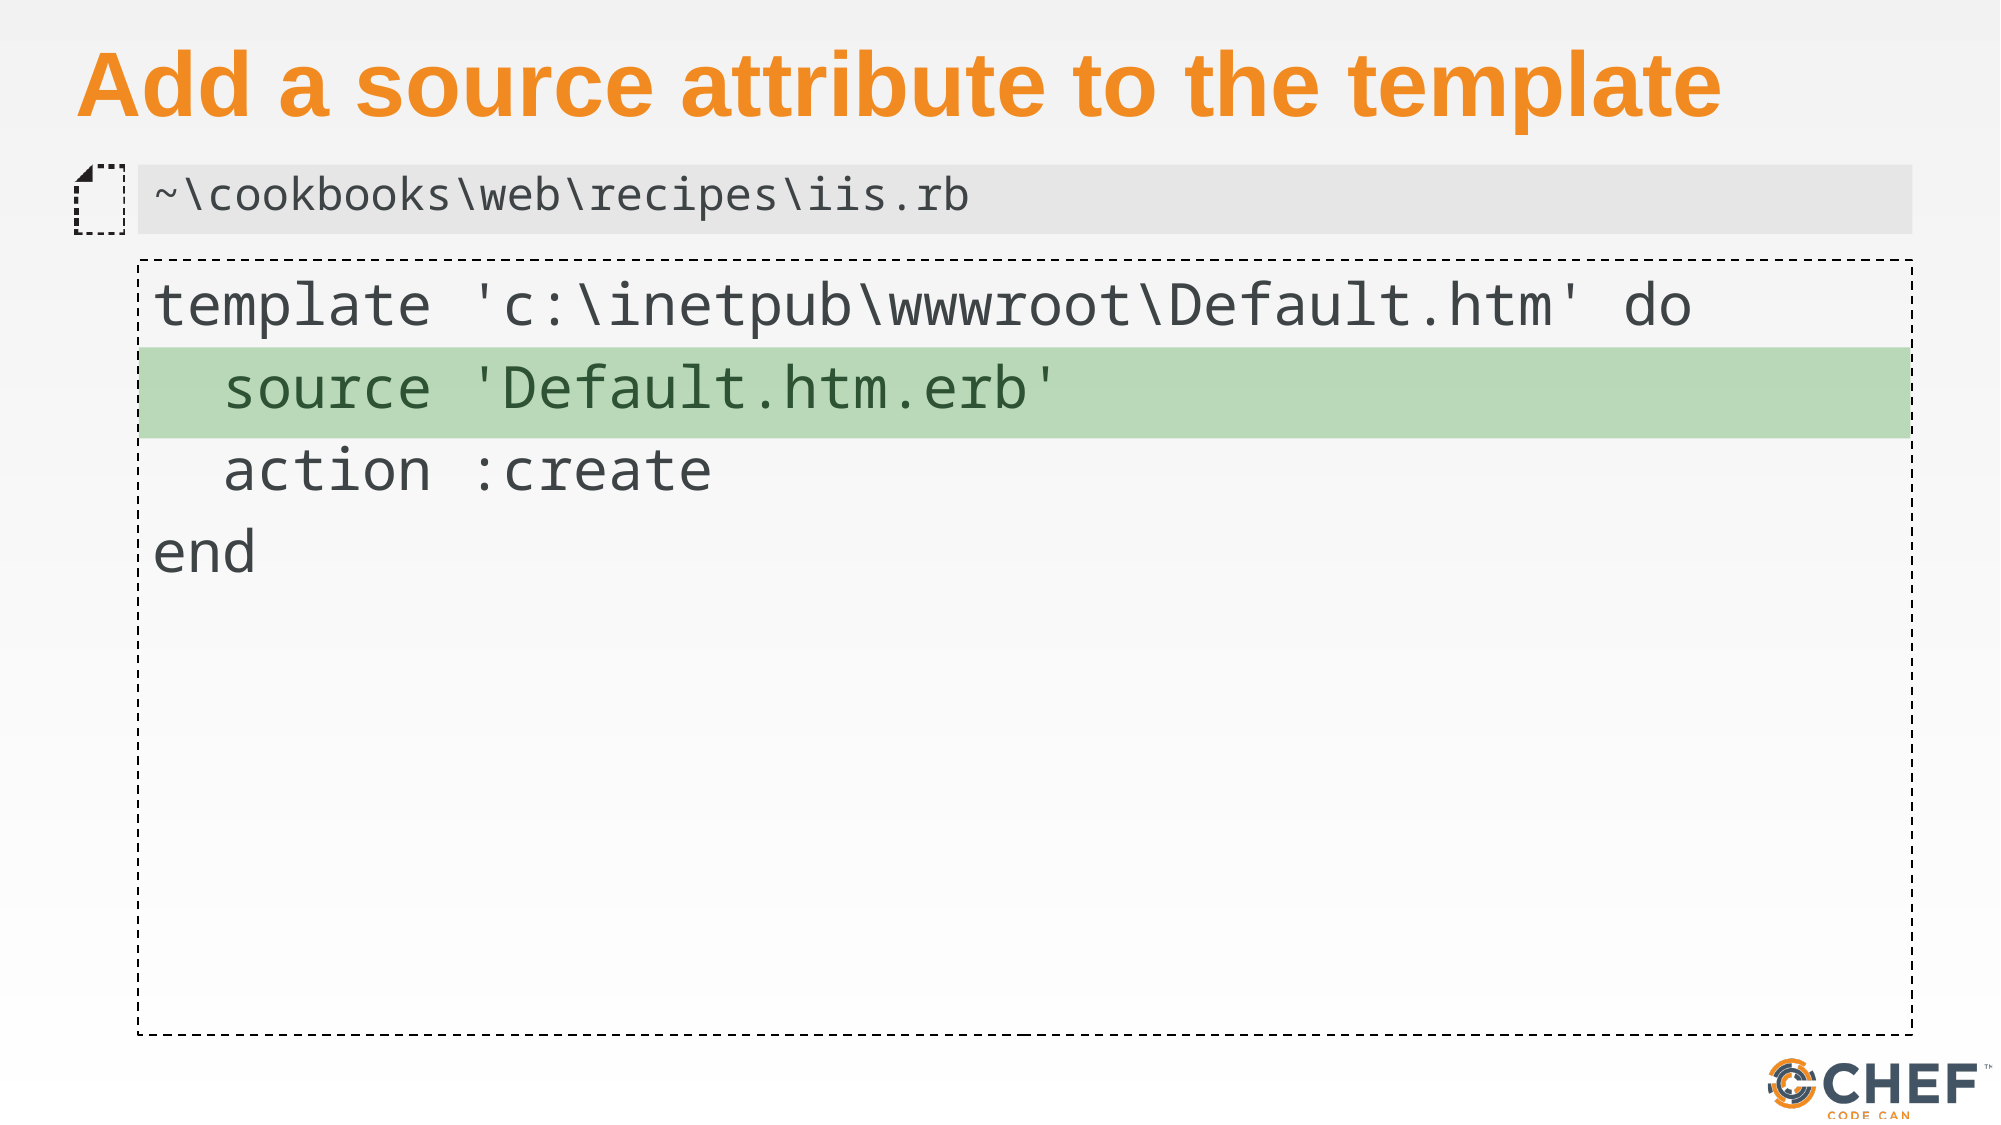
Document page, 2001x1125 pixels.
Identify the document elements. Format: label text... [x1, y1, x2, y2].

list [138, 347, 1911, 439]
list template 'c:\inetpub\wwwroot\Default.htm' do source 'Default.htm.erb' action :create end [137, 259, 1913, 1036]
title Add a source attribute to the template [75, 37, 1913, 140]
list ~\cookbooks\web\recipes\iis.rb [137, 164, 1913, 235]
